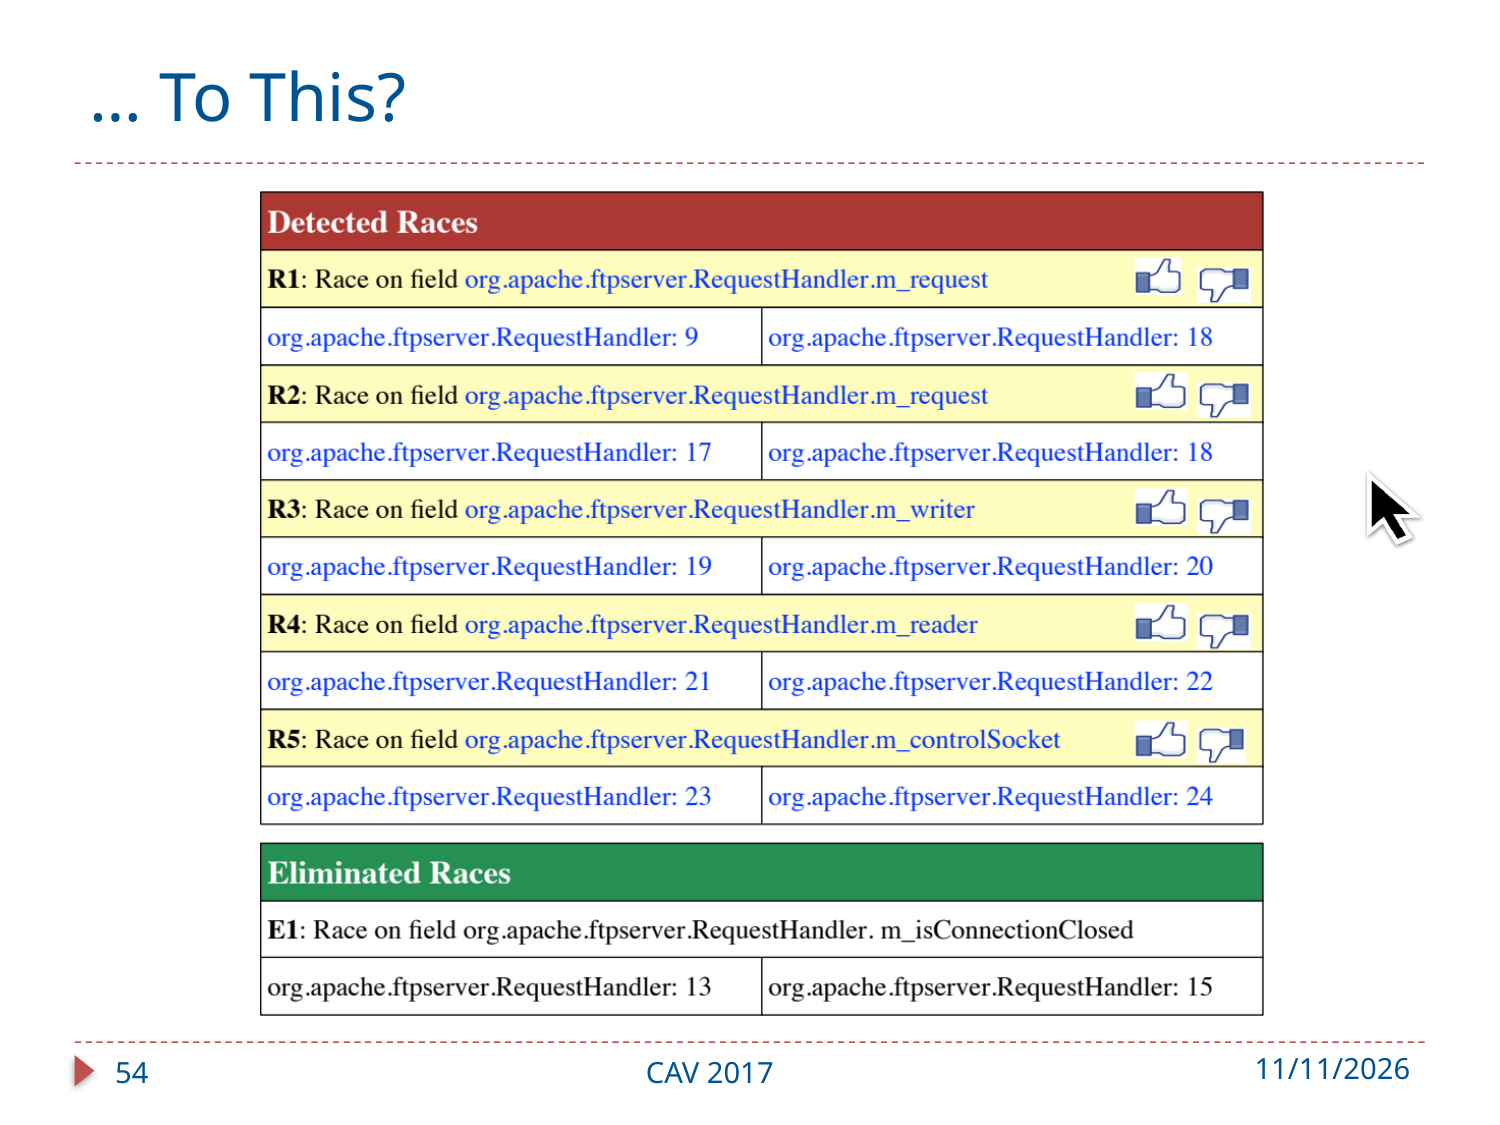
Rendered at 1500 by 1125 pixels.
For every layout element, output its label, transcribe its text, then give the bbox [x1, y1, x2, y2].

picture [1353, 460, 1429, 556]
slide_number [1050, 1042, 1426, 1103]
slide_number 54 [100, 1046, 235, 1107]
title … To This? [75, 25, 1425, 165]
picture [258, 188, 1265, 1017]
footer CAV 2017 [235, 1046, 1185, 1107]
